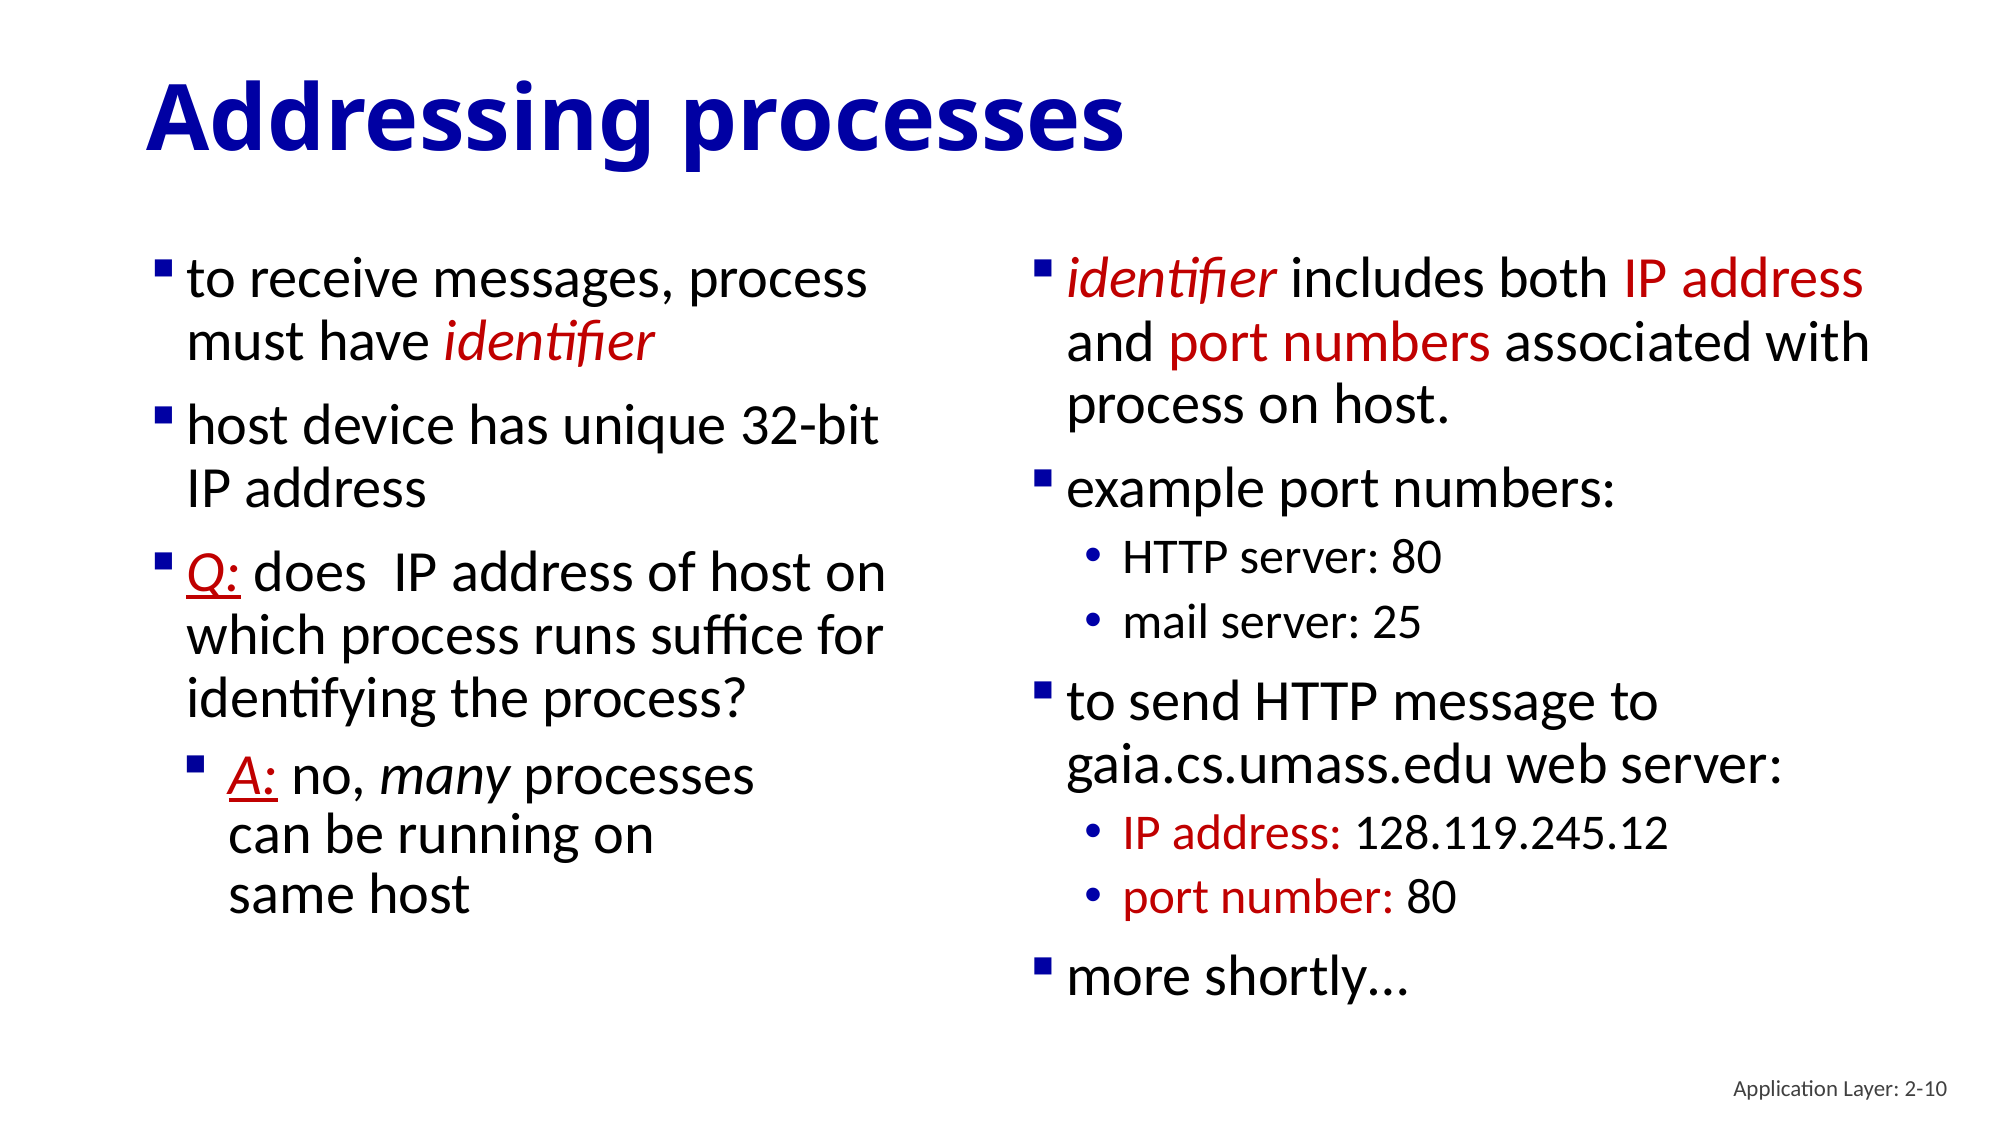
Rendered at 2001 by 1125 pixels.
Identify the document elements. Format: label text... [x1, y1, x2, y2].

text_box identifier includes both IP address and port numbers associated with process on host. example port numbers: HTTP server: 80 mail server: 25 to send HTTP message to gaia.cs.umass.edu web server: IP address: 128.119.245.12 port number: 80 more shortly… [993, 240, 1908, 1097]
slide_number Application Layer: 2-10 [1512, 1056, 1963, 1117]
text_box A: no, many processes can be running on same host [92, 739, 800, 915]
text_box to receive messages, process must have identifier host device has unique 32-bit IP address Q: does IP address of host on which process runs suffice for identifying the process? [113, 240, 929, 1003]
title Addressing processes [131, 47, 1856, 195]
